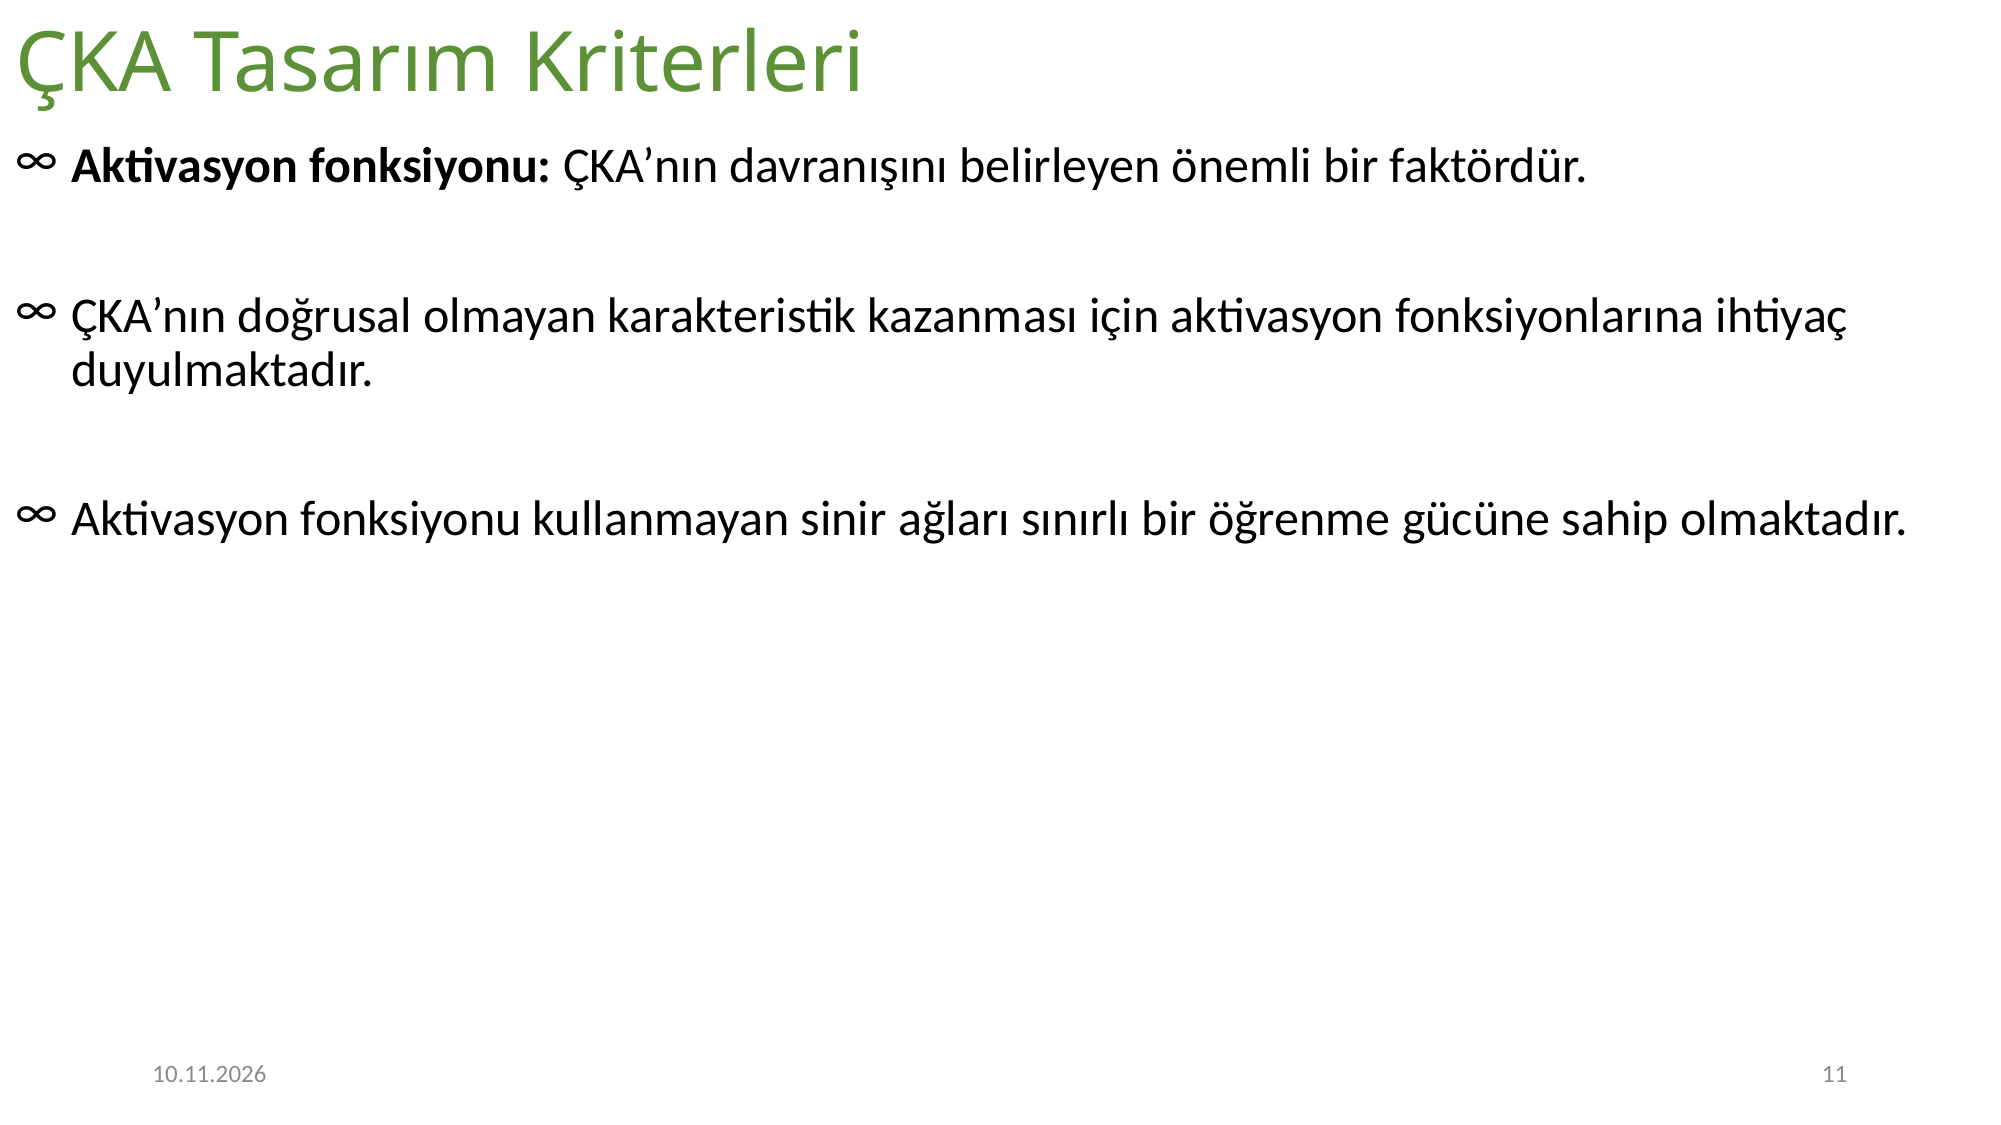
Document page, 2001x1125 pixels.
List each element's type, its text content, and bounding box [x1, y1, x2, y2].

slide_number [137, 1042, 588, 1103]
title ÇKA Tasarım Kriterleri [0, 0, 1346, 117]
slide_number 11 [1412, 1042, 1863, 1103]
text_box Aktivasyon fonksiyonu: ÇKA’nın davranışını belirleyen önemli bir faktördür. ÇKA’nın doğrusal olmayan karakteristik kazanması için aktivasyon fonksiyonlarına ihtiyaç duyulmaktadır. Aktivasyon fonksiyonu kullanmayan sinir ağları sınırlı bir öğrenme gücüne sahip olmaktadır. [0, 131, 1943, 736]
